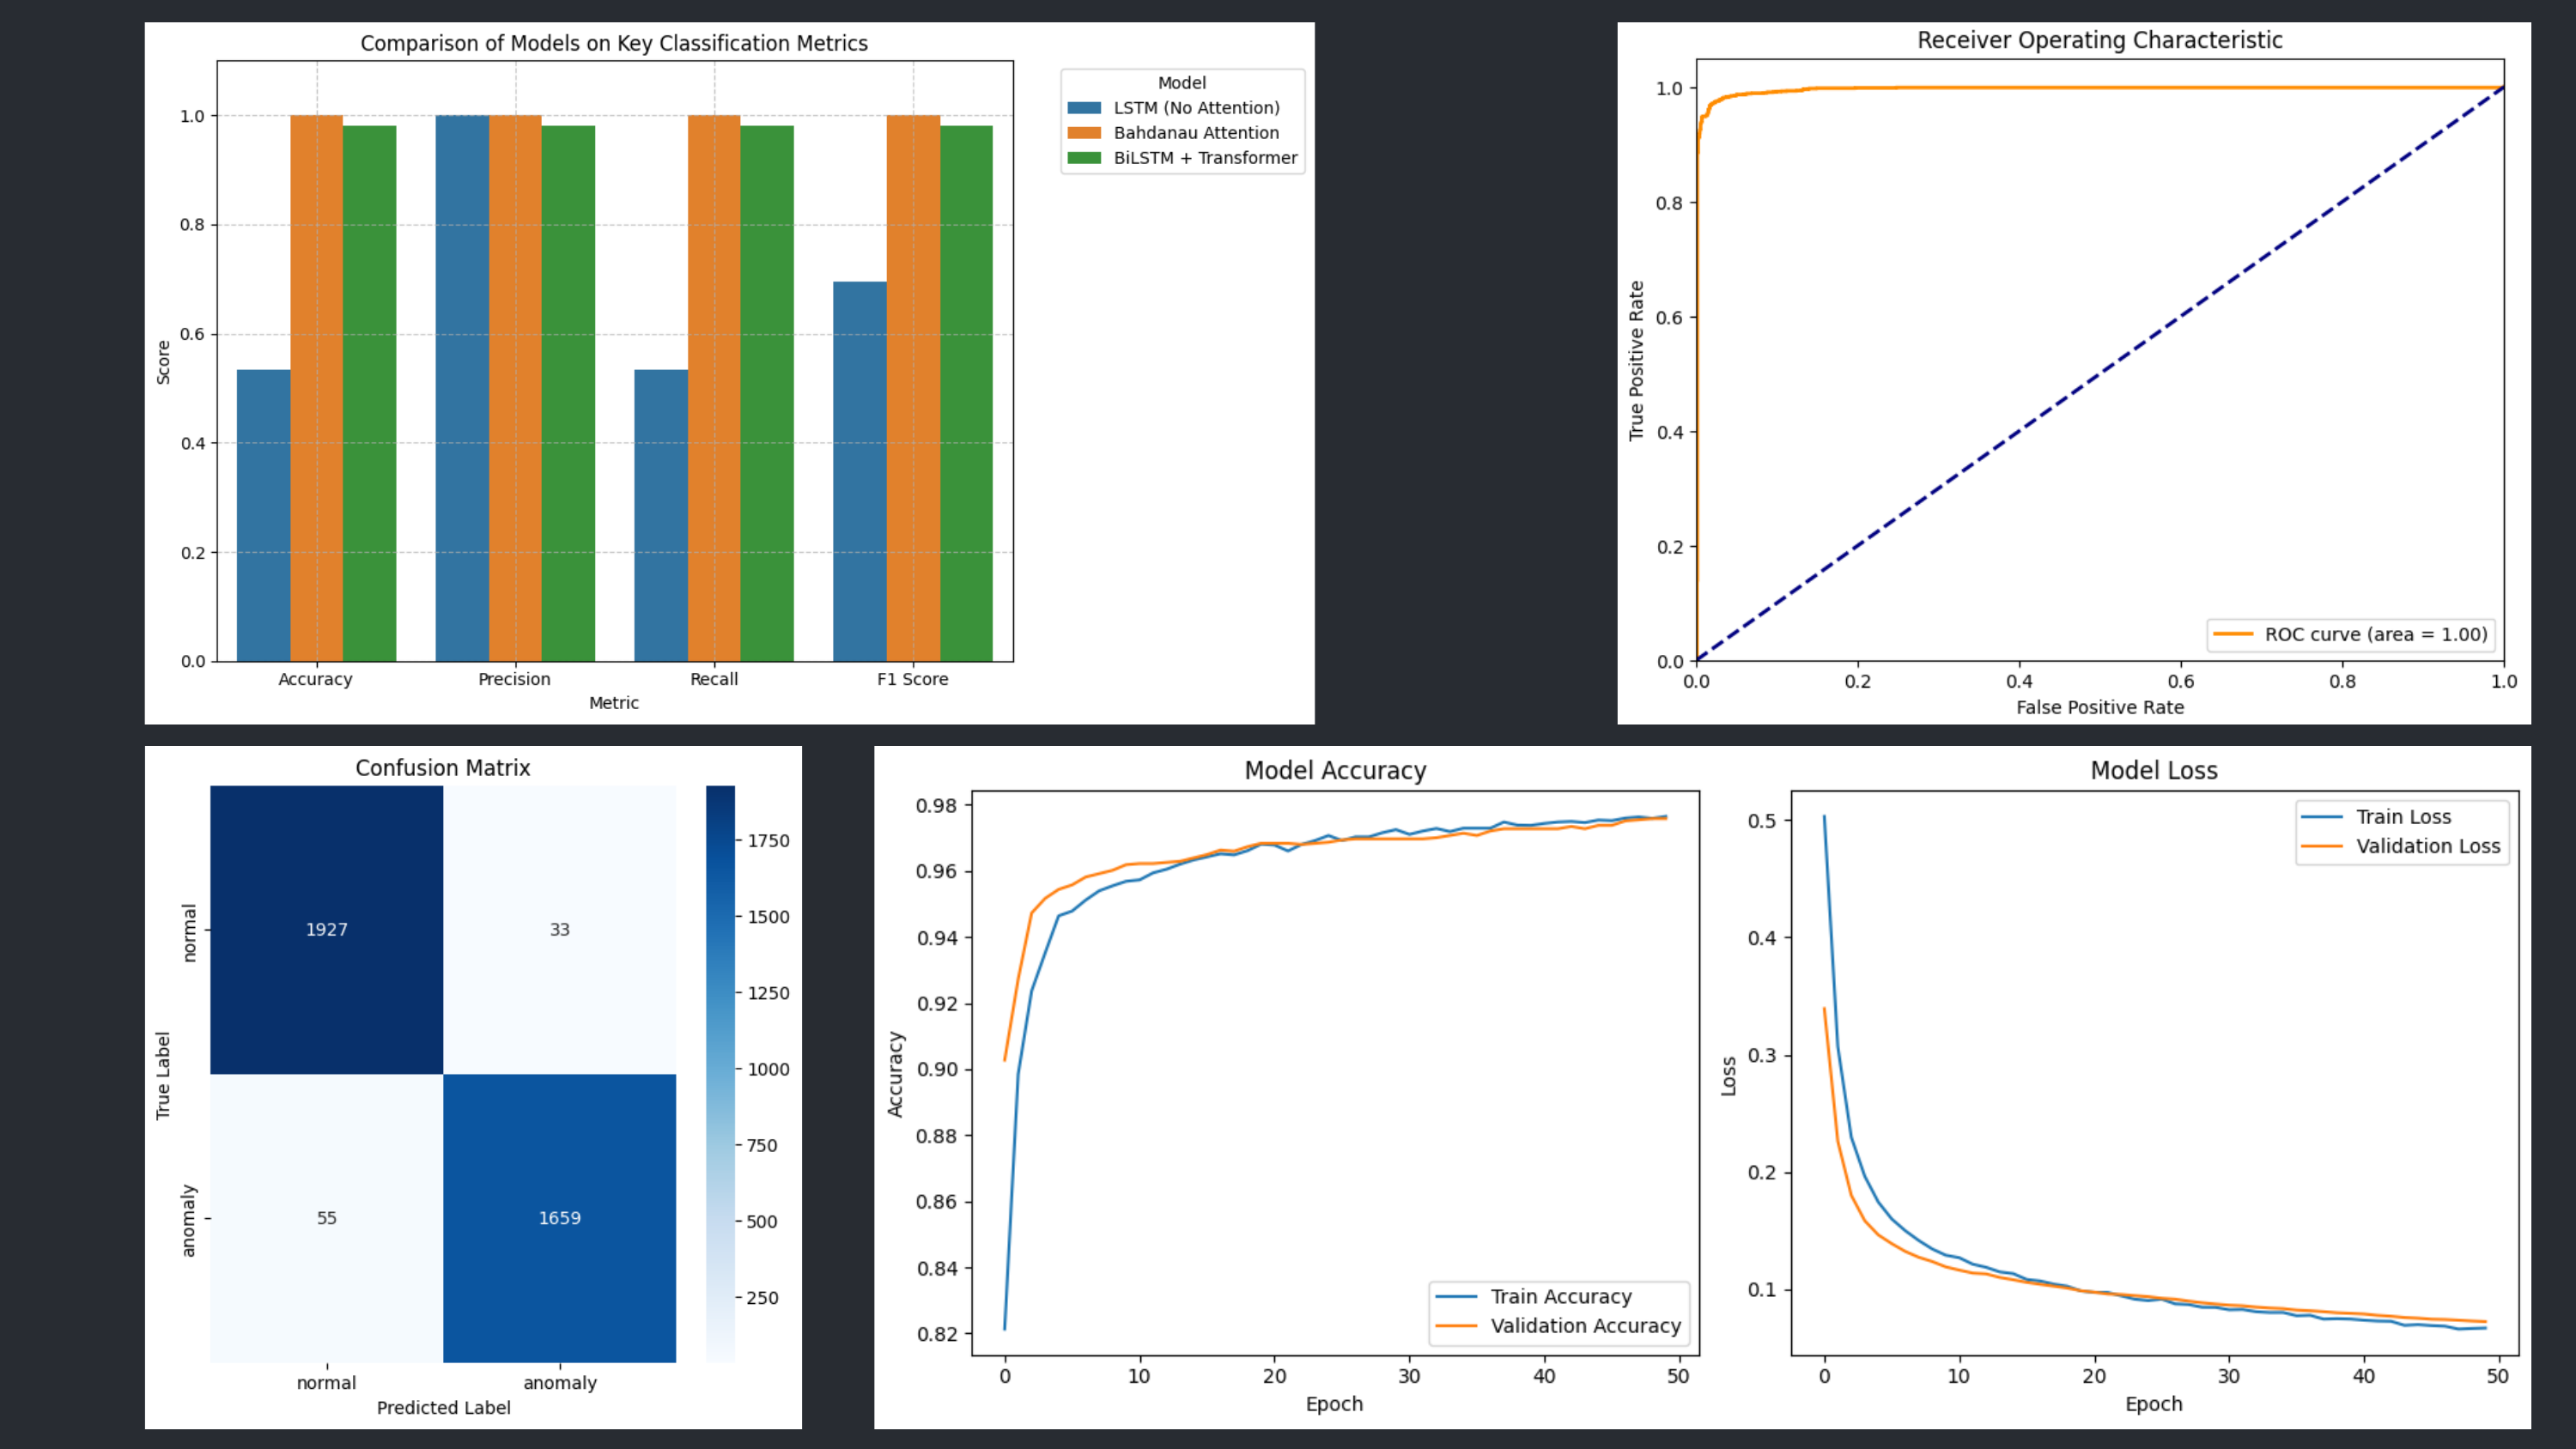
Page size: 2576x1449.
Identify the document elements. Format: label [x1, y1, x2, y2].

text_box [0, 0, 2576, 1449]
